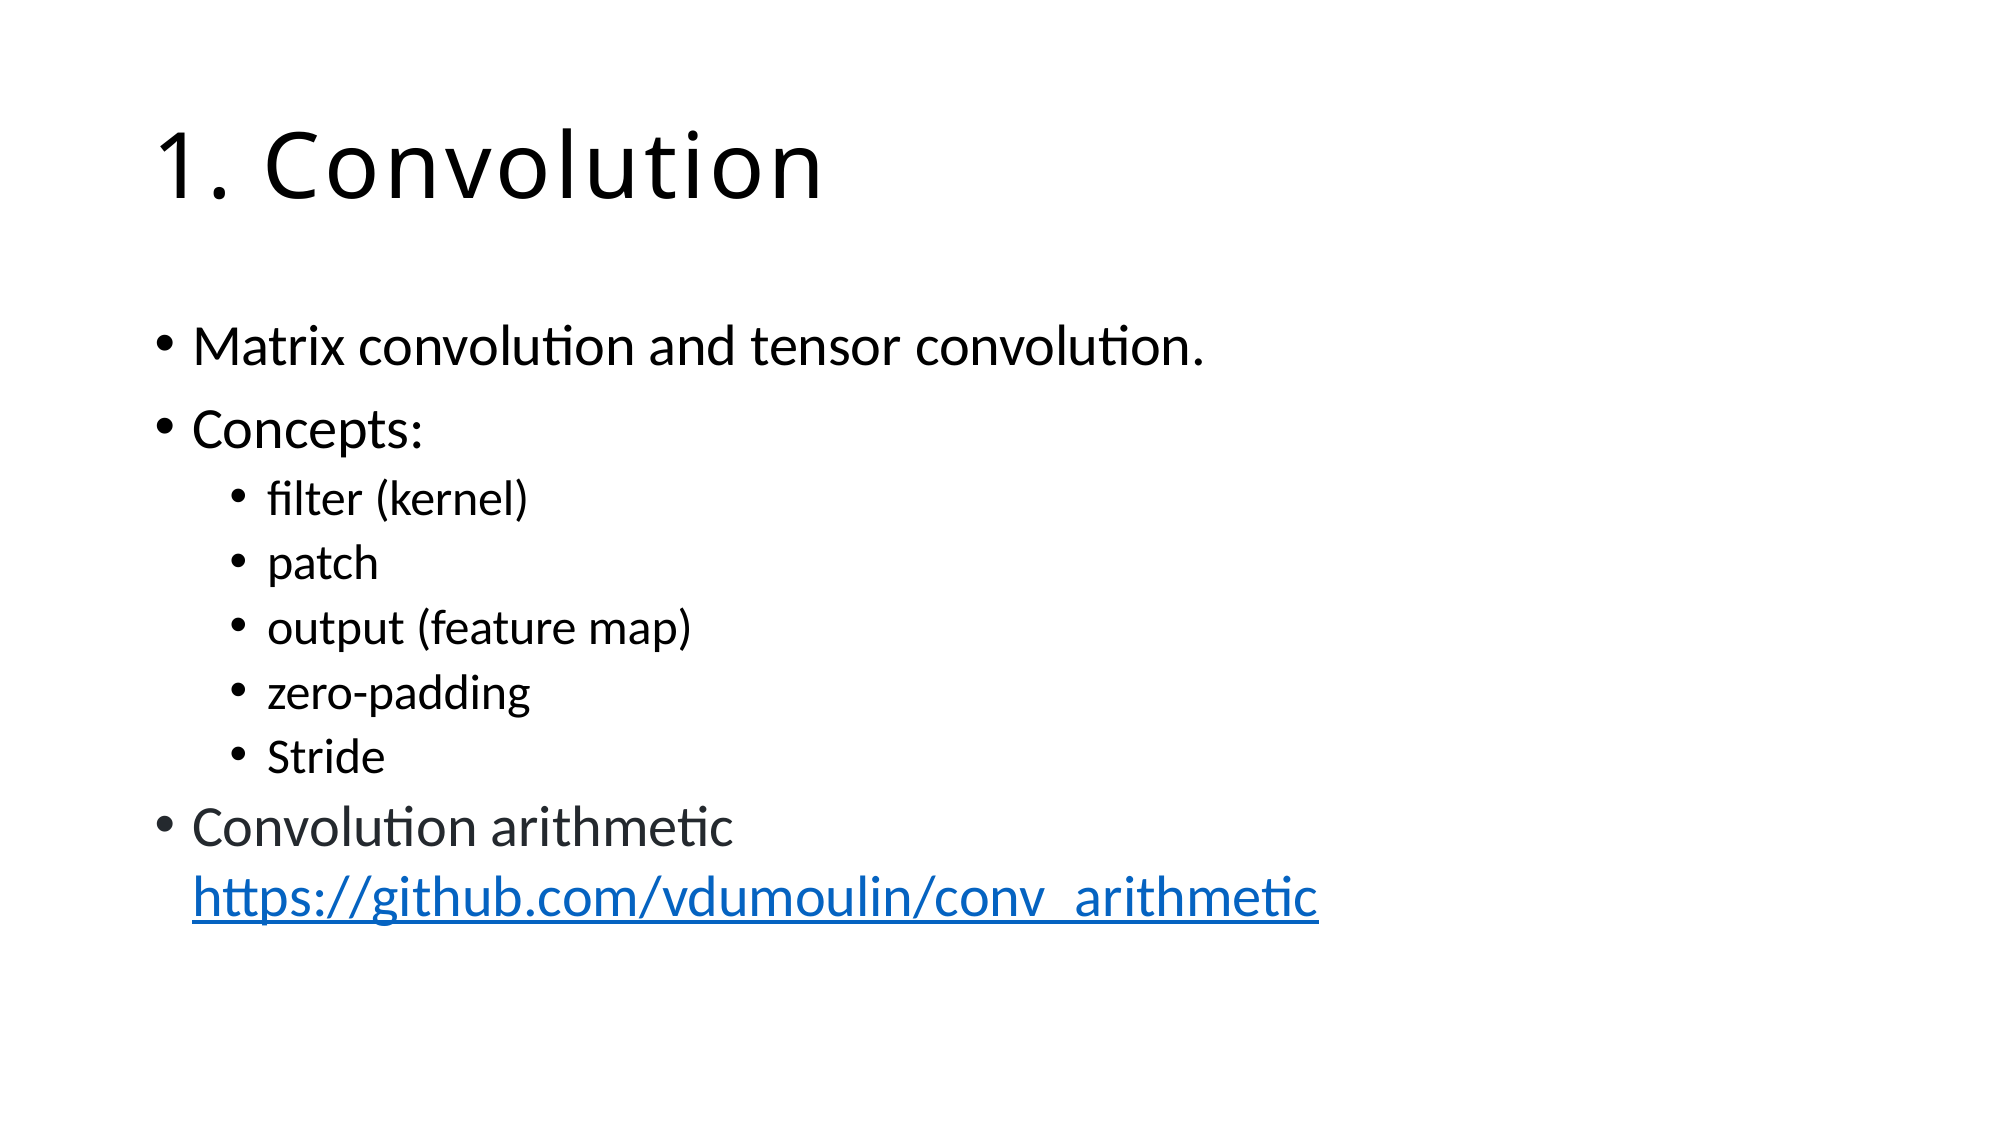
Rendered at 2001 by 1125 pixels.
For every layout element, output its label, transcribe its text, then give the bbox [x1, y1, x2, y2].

title 1. Convolution [137, 59, 1863, 278]
list Matrix convolution and tensor convolution. Concepts: filter (kernel) patch output (feature map) zero-padding Stride Convolution arithmetic https://github.com/vdumoulin/conv_arithmetic [137, 299, 1863, 1014]
